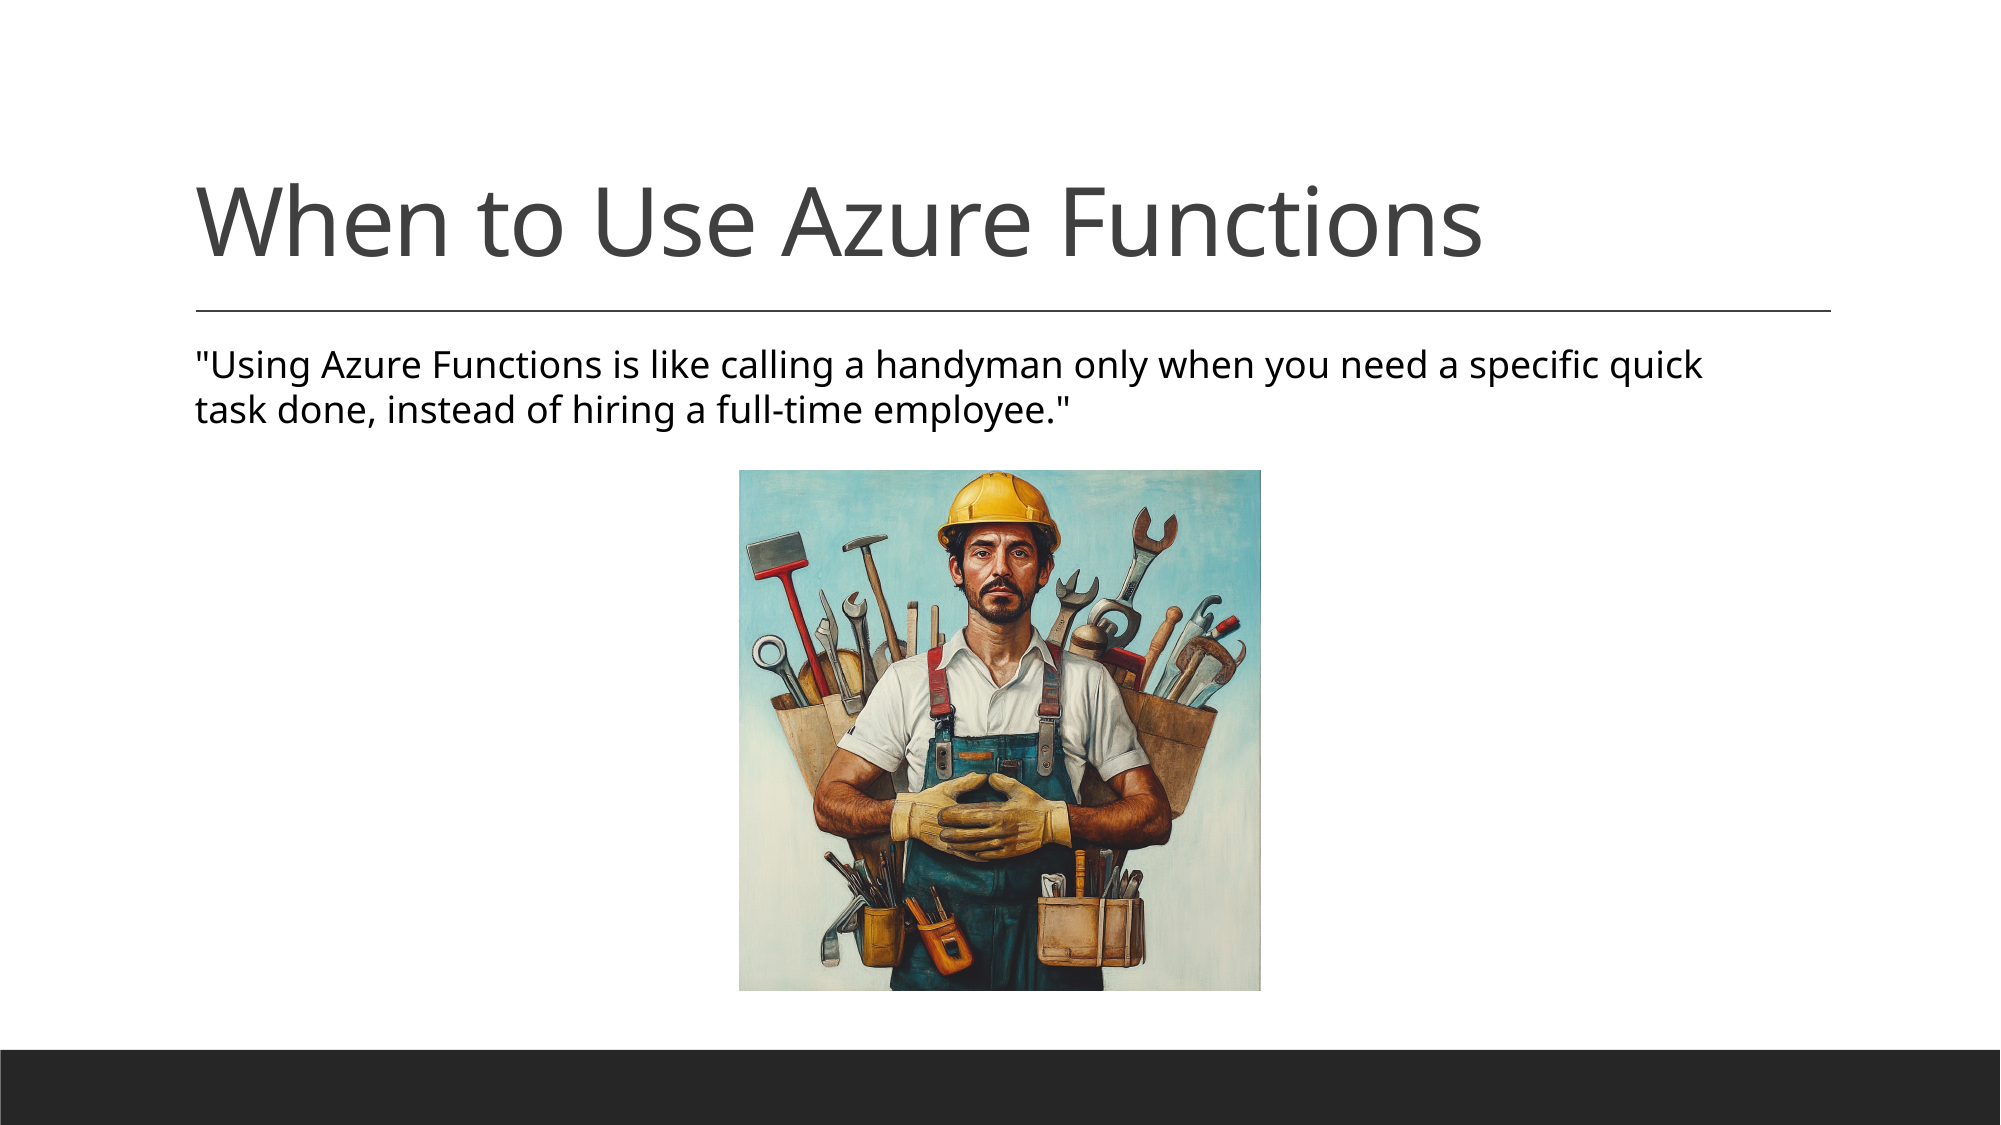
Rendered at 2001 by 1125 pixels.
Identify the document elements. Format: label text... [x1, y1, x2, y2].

title When to Use Azure Functions [180, 47, 1830, 285]
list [739, 469, 1261, 992]
text_box "Using Azure Functions is like calling a handyman only when you need a specific quick task done, instead of hiring a full-time employee." [180, 333, 1790, 439]
